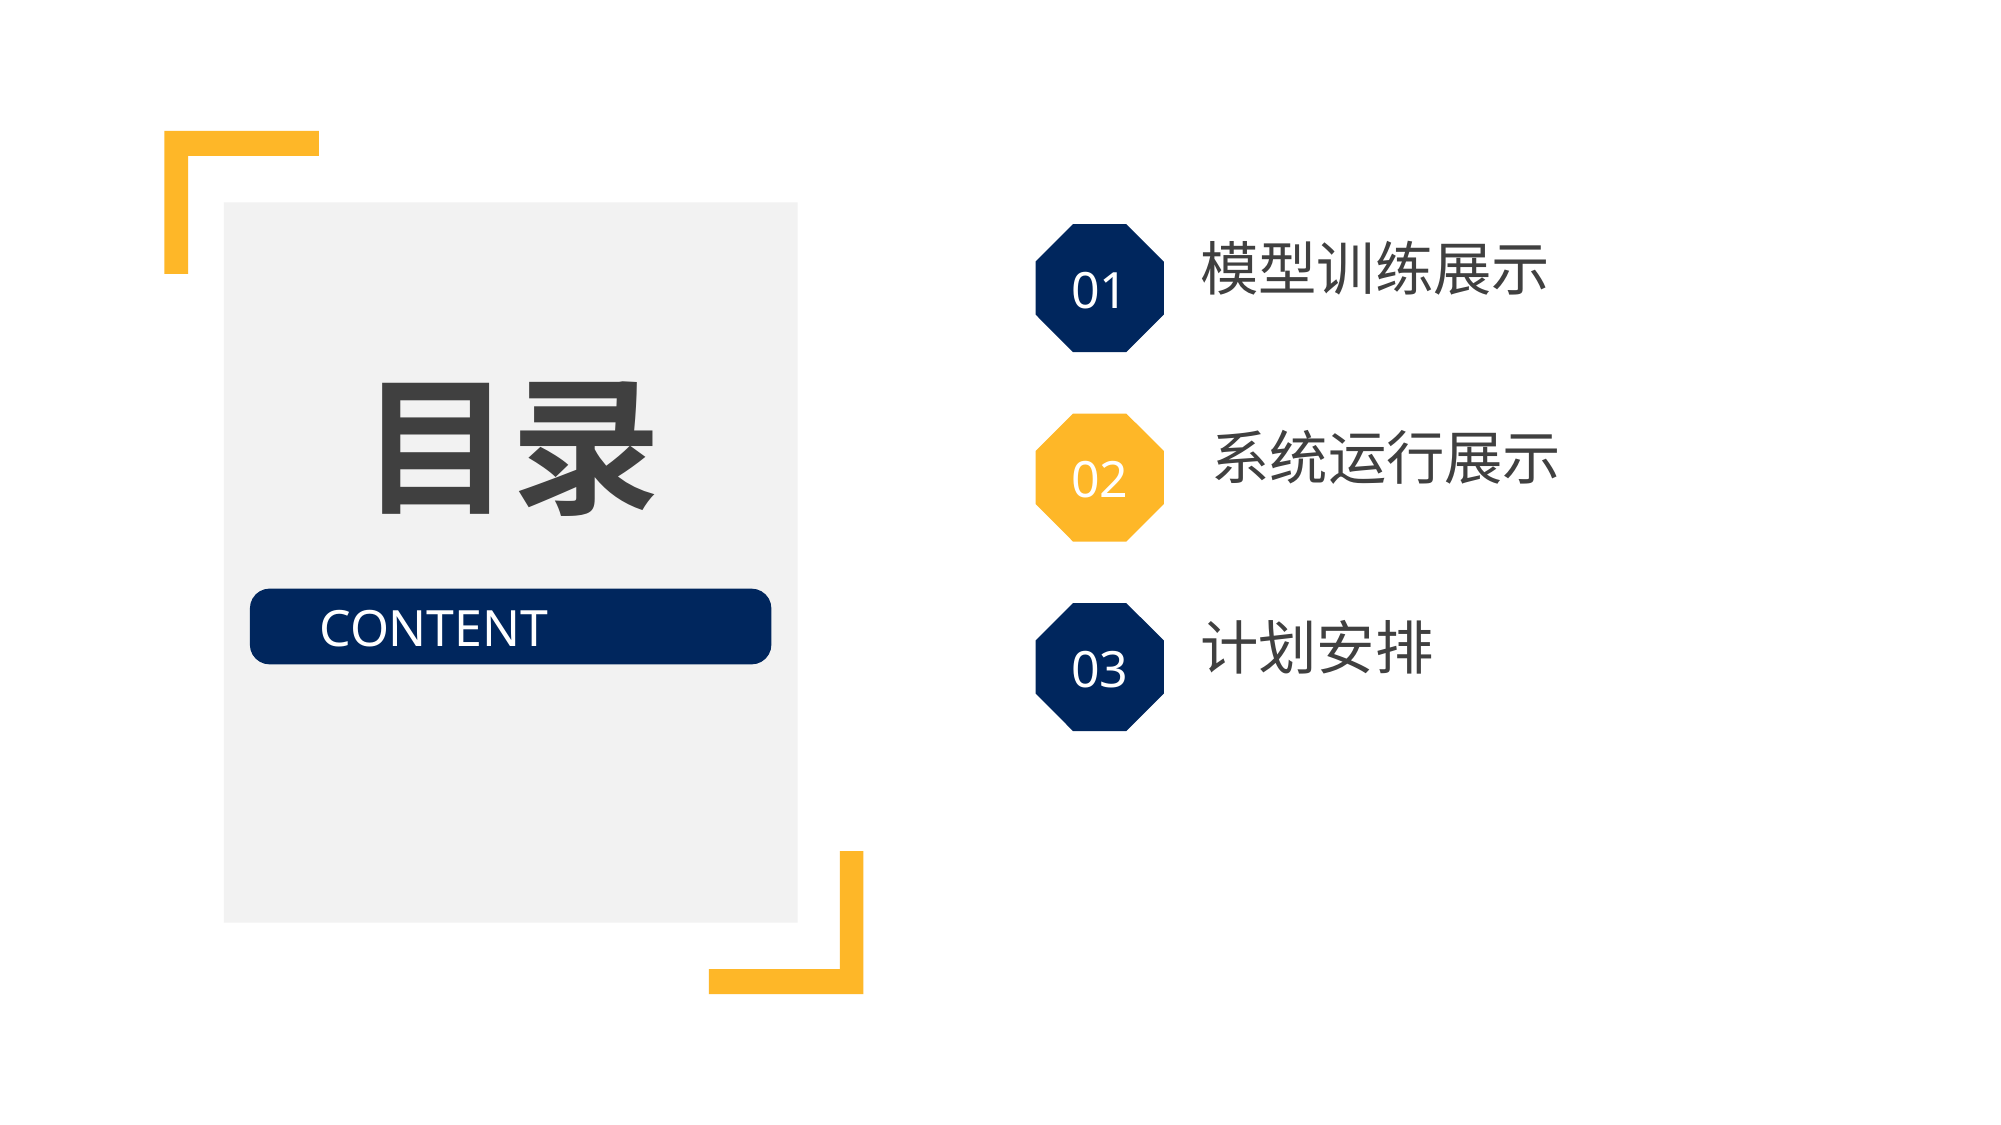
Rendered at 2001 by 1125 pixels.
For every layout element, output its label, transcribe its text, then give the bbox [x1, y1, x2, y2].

text_box 系统运行展示 [1196, 413, 1791, 499]
text_box [708, 850, 864, 995]
text_box CONTENT [304, 588, 719, 664]
text_box 计划安排 [1185, 603, 1780, 689]
text_box 01 [1034, 223, 1165, 354]
text_box 模型训练展示 [1185, 224, 1780, 310]
text_box 目录 [304, 345, 719, 540]
text_box 02 [1034, 412, 1165, 543]
text_box 03 [1034, 601, 1165, 733]
text_box [163, 130, 320, 275]
text_box [248, 587, 773, 666]
text_box [223, 201, 799, 924]
